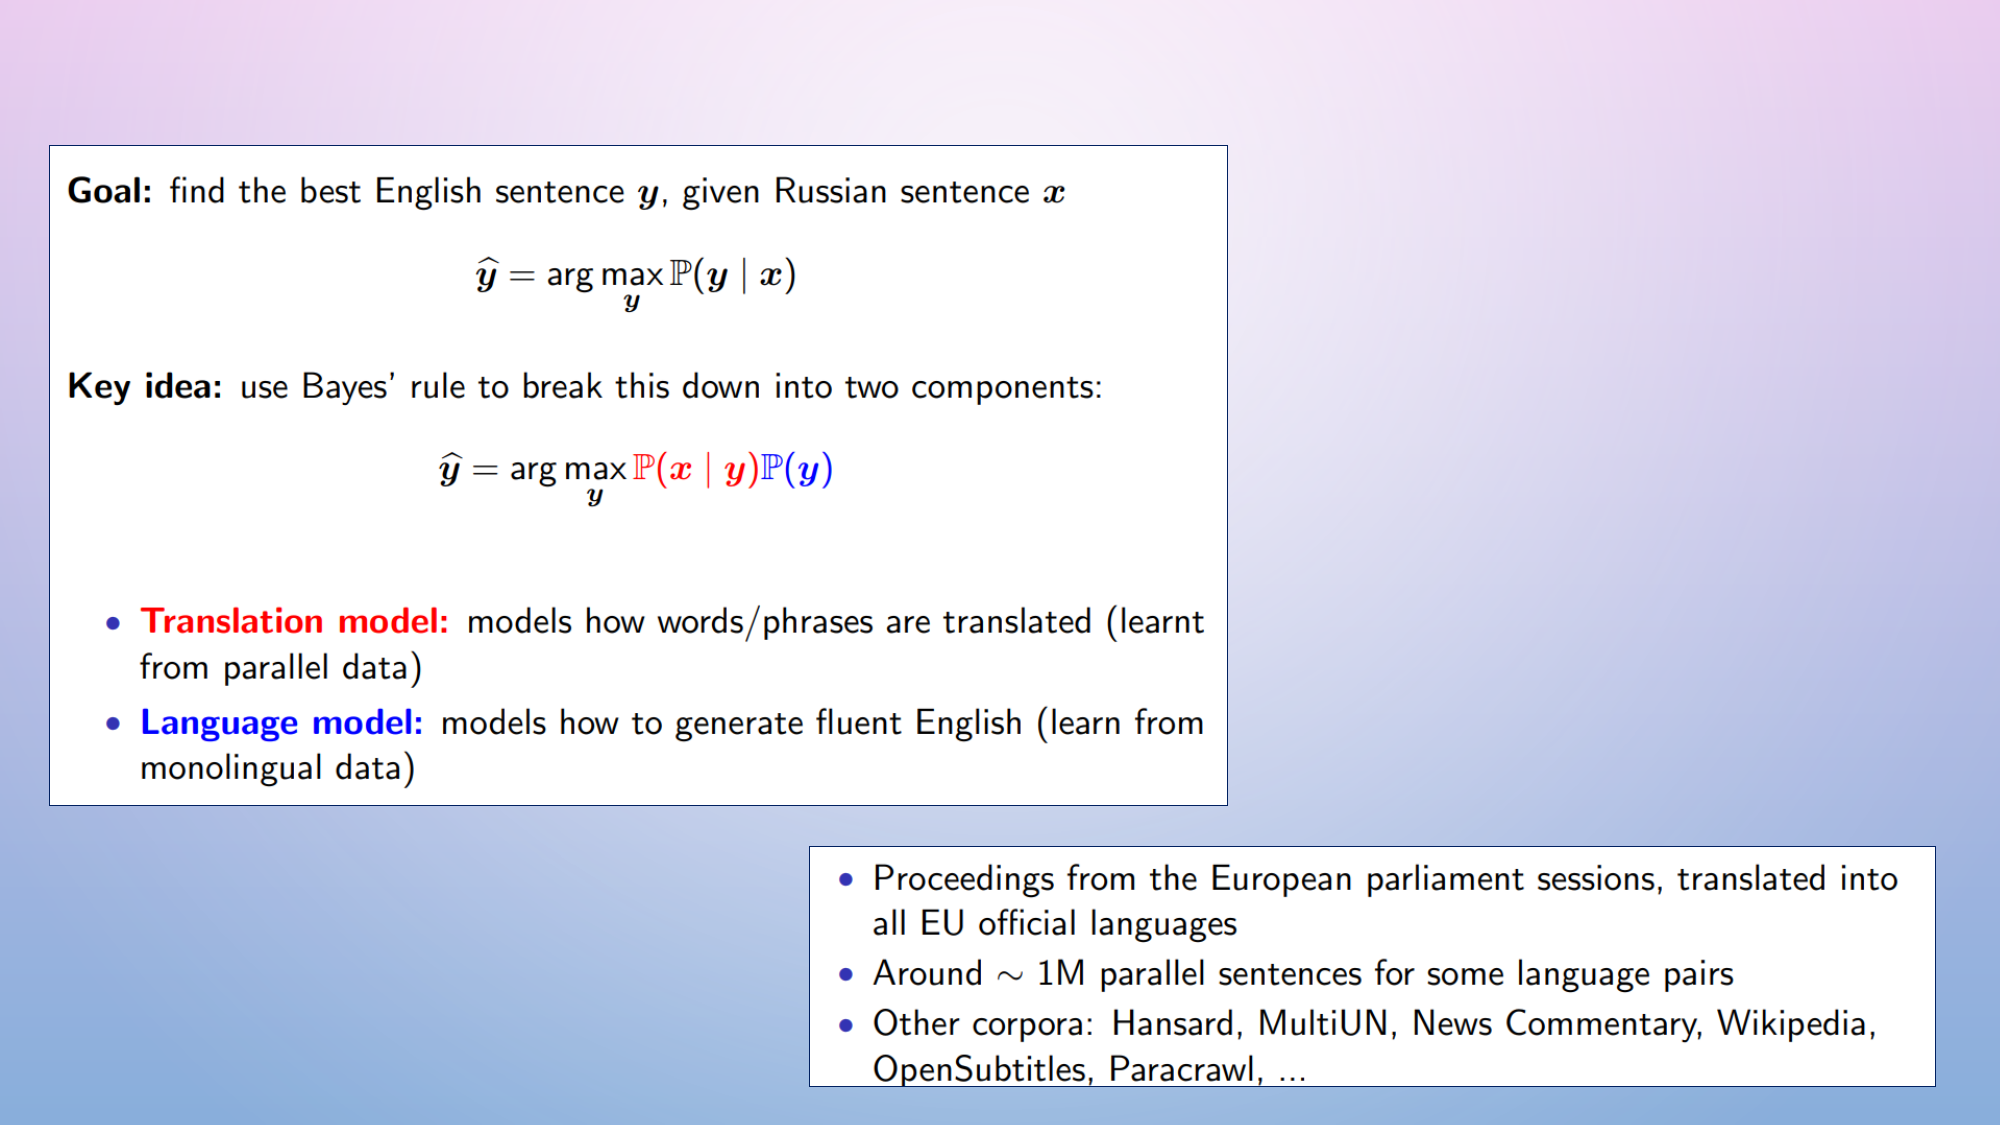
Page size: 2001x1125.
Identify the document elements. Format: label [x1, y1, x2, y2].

picture [49, 145, 1228, 806]
picture [809, 846, 1936, 1088]
